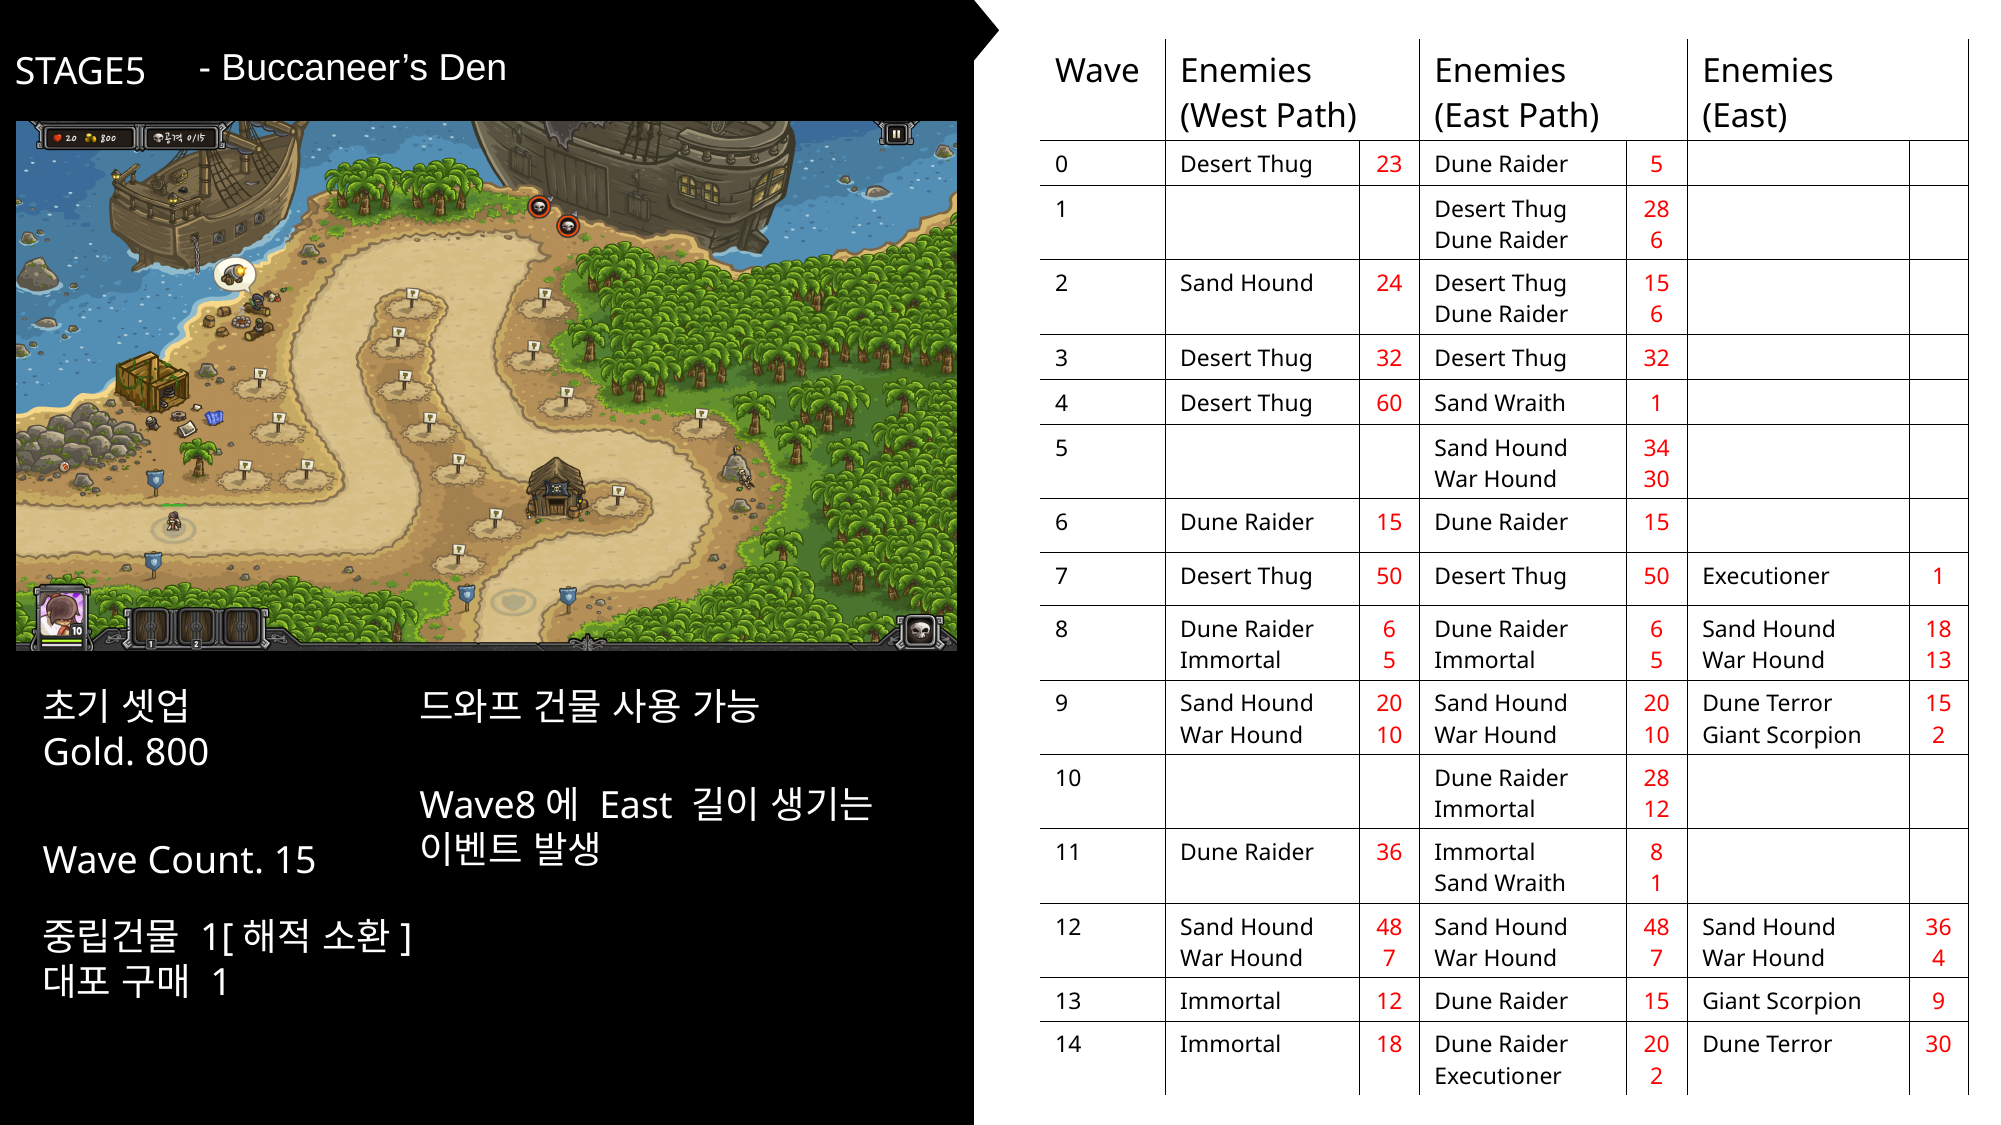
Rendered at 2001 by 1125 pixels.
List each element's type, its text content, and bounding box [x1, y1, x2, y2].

table_cell 28 12 [1627, 755, 1687, 828]
table_cell [1910, 141, 1968, 185]
table_cell Dune Raider [1420, 141, 1626, 185]
table_cell 6 5 [1627, 606, 1687, 680]
table_cell 11 [1040, 829, 1165, 903]
table_cell Executioner [1688, 553, 1909, 605]
table_cell [1910, 499, 1968, 552]
table_cell 12 [1040, 904, 1165, 977]
table_cell [1688, 186, 1909, 259]
text_box 초기 셋업 Gold. 800 [27, 675, 374, 781]
table_cell 7 [1040, 553, 1165, 605]
table_cell 5 [1040, 425, 1165, 498]
table_header Enemies (East) [1688, 39, 1968, 140]
text_box [0, 0, 975, 1125]
table_cell 24 [1360, 260, 1419, 334]
text_box STAGE5 [0, 39, 239, 99]
table_cell Desert Thug [1166, 553, 1359, 605]
table_cell 6 5 [1360, 606, 1419, 680]
table_cell Sand Hound [1166, 260, 1359, 334]
table_cell 15 [1360, 499, 1419, 552]
text_box 중립건물 1[해적 소환] 대포 구매 1 [27, 905, 520, 1011]
table_cell [1910, 186, 1968, 259]
table_cell 18 13 [1910, 606, 1968, 680]
table_cell 8 1 [1627, 829, 1687, 903]
table_cell 36 4 [1910, 904, 1968, 977]
table_cell [1910, 829, 1968, 903]
table_cell [1166, 186, 1359, 259]
table_cell 9 [1910, 978, 1968, 1021]
table_cell 28 6 [1627, 186, 1687, 259]
table_cell [1688, 335, 1909, 379]
table_cell [1360, 425, 1419, 498]
table_cell [1166, 755, 1359, 828]
table_cell 0 [1040, 141, 1165, 185]
table_cell 18 [1360, 1022, 1419, 1095]
table_cell Sand Hound War Hound [1420, 904, 1626, 977]
table_cell Dune Raider Immortal [1166, 606, 1359, 680]
table_cell Dune Raider Executioner [1420, 1022, 1626, 1095]
table_cell Dune Terror Giant Scorpion [1688, 681, 1909, 754]
table_cell 15 [1627, 978, 1687, 1021]
table_cell 20 10 [1627, 681, 1687, 754]
table_cell [1688, 425, 1909, 498]
table_cell [1688, 499, 1909, 552]
table_cell 6 [1040, 499, 1165, 552]
text_box [972, 0, 1001, 64]
table_cell Sand Wraith [1420, 380, 1626, 424]
table_cell 3 [1040, 335, 1165, 379]
table_cell 1 [1627, 380, 1687, 424]
table_cell 32 [1360, 335, 1419, 379]
table_cell 34 30 [1627, 425, 1687, 498]
table_cell [1688, 829, 1909, 903]
table_cell 4 [1040, 380, 1165, 424]
table_cell 48 7 [1360, 904, 1419, 977]
table_cell Immortal [1166, 978, 1359, 1021]
table_cell Dune Raider [1166, 499, 1359, 552]
table_cell Dune Raider [1420, 978, 1626, 1021]
table_cell [1688, 380, 1909, 424]
table_cell Sand Hound War Hound [1420, 681, 1626, 754]
table_cell Sand Hound War Hound [1688, 606, 1909, 680]
table_cell Desert Thug [1166, 380, 1359, 424]
table_cell 23 [1360, 141, 1419, 185]
table_cell 15 [1627, 499, 1687, 552]
table_cell [1910, 755, 1968, 828]
table_cell [1688, 260, 1909, 334]
table_cell [1688, 141, 1909, 185]
table_cell Sand Hound War Hound [1166, 904, 1359, 977]
table_cell Dune Raider [1166, 829, 1359, 903]
table_header Wave [1040, 39, 1165, 140]
text_box Wave8에 East 길이 생기는 이벤트 발생 [404, 773, 913, 879]
table_cell Immortal [1166, 1022, 1359, 1095]
text_box Wave Count. 15 [27, 828, 402, 889]
table_cell [1166, 425, 1359, 498]
table_cell [1910, 335, 1968, 379]
table_cell Dune Terror [1688, 1022, 1909, 1095]
table_cell [1910, 380, 1968, 424]
table_cell Immortal Sand Wraith [1420, 829, 1626, 903]
table_cell [1910, 260, 1968, 334]
table_cell 12 [1360, 978, 1419, 1021]
table_cell Desert Thug [1420, 553, 1626, 605]
table_cell 50 [1360, 553, 1419, 605]
table_cell Desert Thug [1420, 335, 1626, 379]
table_cell Dune Raider Immortal [1420, 606, 1626, 680]
table_cell Desert Thug Dune Raider [1420, 260, 1626, 334]
table_cell 15 2 [1910, 681, 1968, 754]
table_cell 9 [1040, 681, 1165, 754]
table_cell Sand Hound War Hound [1420, 425, 1626, 498]
table_cell Giant Scorpion [1688, 978, 1909, 1021]
table_cell 15 6 [1627, 260, 1687, 334]
table_cell 10 [1040, 755, 1165, 828]
table_header Enemies (East Path) [1420, 39, 1687, 140]
picture [16, 121, 957, 651]
table_cell 5 [1627, 141, 1687, 185]
table_cell 60 [1360, 380, 1419, 424]
table_cell Desert Thug [1166, 335, 1359, 379]
table_cell 20 10 [1360, 681, 1419, 754]
table_cell [1910, 425, 1968, 498]
table_cell 48 7 [1627, 904, 1687, 977]
table_cell 32 [1627, 335, 1687, 379]
text_box 드와프 건물 사용 가능 [404, 675, 913, 736]
table_cell 30 [1910, 1022, 1968, 1095]
table_cell Sand Hound War Hound [1166, 681, 1359, 754]
table_cell [1688, 755, 1909, 828]
text_box - Buccaneer’s Den [183, 35, 530, 96]
table_header Enemies (West Path) [1166, 39, 1419, 140]
table_cell Desert Thug [1166, 141, 1359, 185]
table_cell 50 [1627, 553, 1687, 605]
table_cell Dune Raider [1420, 499, 1626, 552]
table_cell [1360, 755, 1419, 828]
table_cell 8 [1040, 606, 1165, 680]
table_cell Desert Thug Dune Raider [1420, 186, 1626, 259]
table_cell Dune Raider Immortal [1420, 755, 1626, 828]
table_cell 20 2 [1627, 1022, 1687, 1095]
table_cell 1 [1910, 553, 1968, 605]
table_cell 2 [1040, 260, 1165, 334]
table_cell 1 [1040, 186, 1165, 259]
table_cell Sand Hound War Hound [1688, 904, 1909, 977]
table_cell 13 [1040, 978, 1165, 1021]
table_cell 36 [1360, 829, 1419, 903]
table_cell [1360, 186, 1419, 259]
table_cell 14 [1040, 1022, 1165, 1095]
